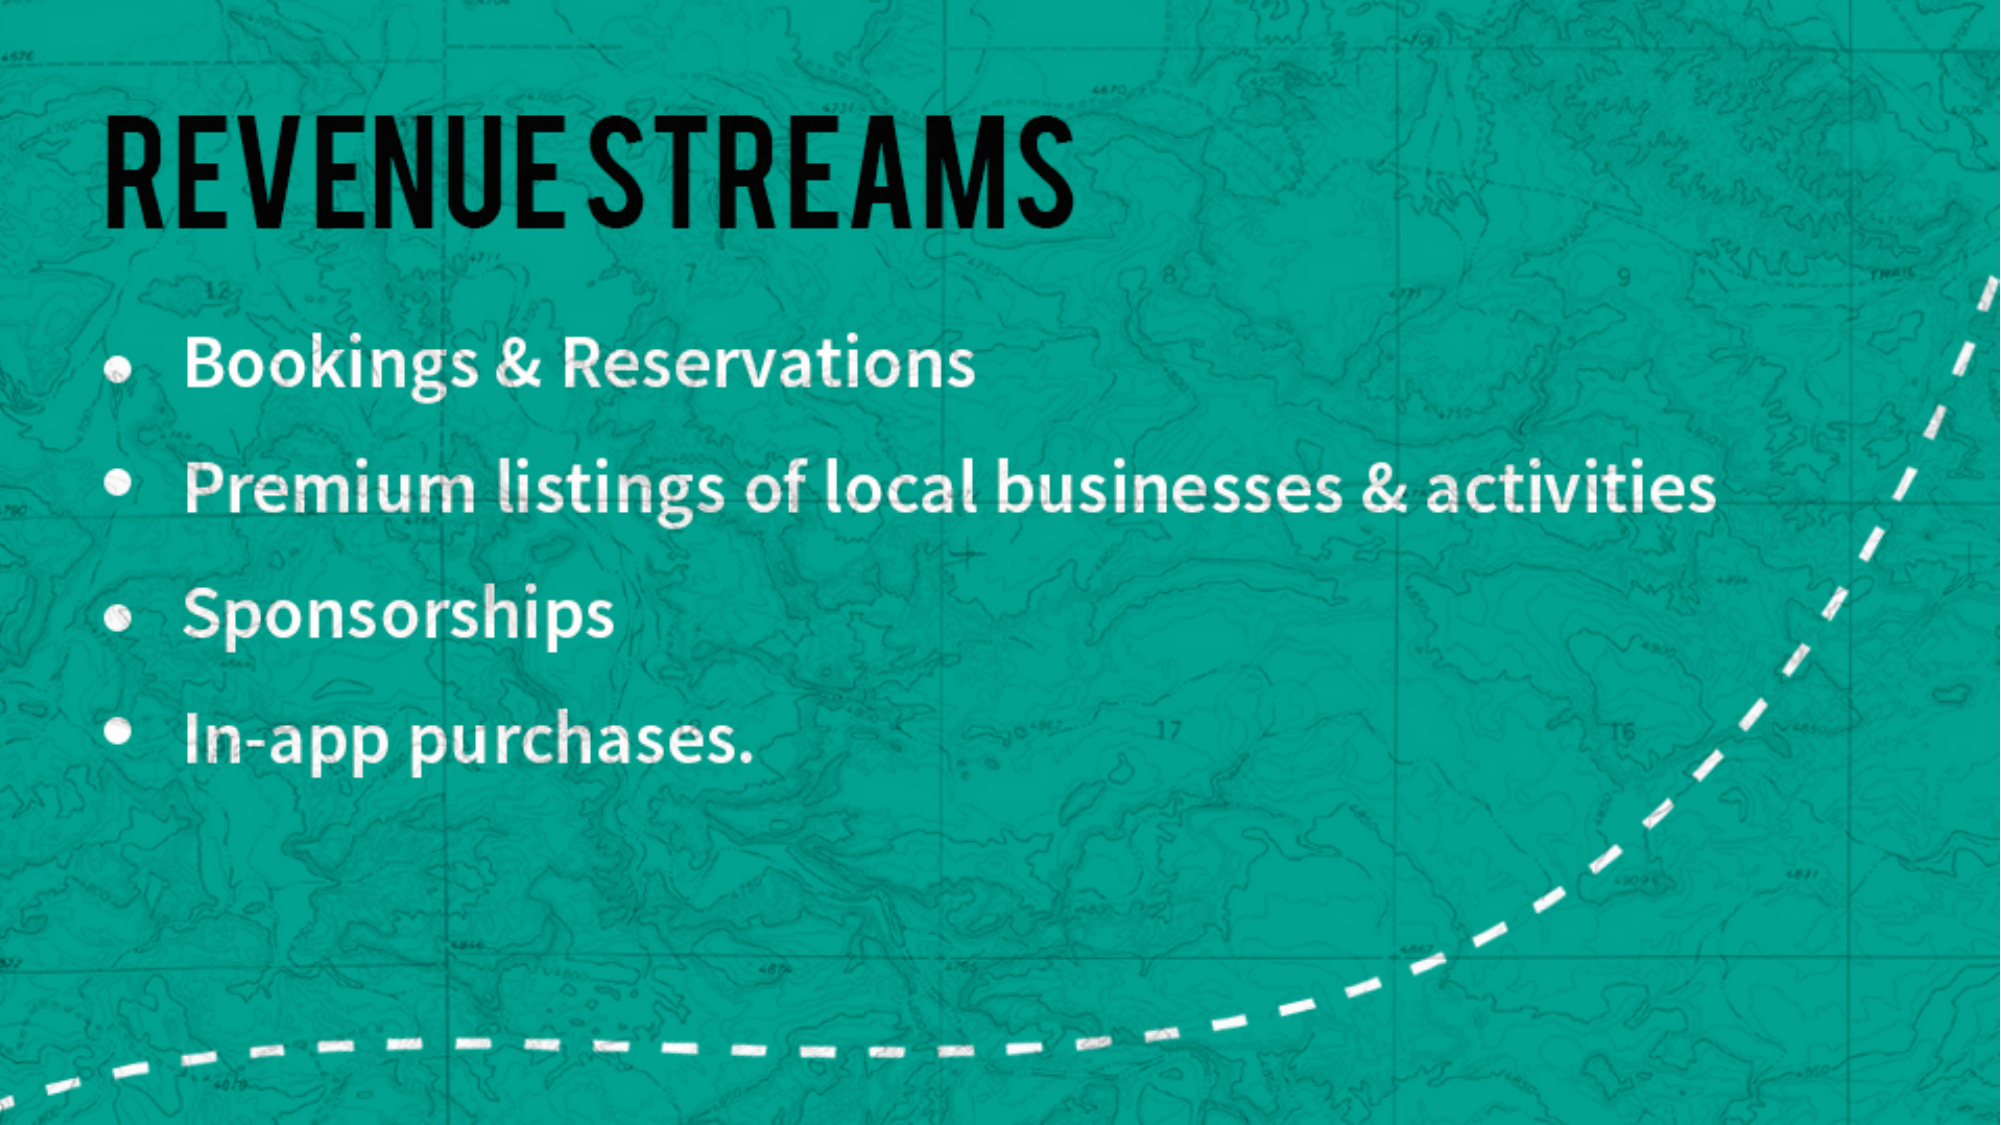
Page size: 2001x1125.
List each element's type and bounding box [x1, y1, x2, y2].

list [0, 0, 2000, 1125]
